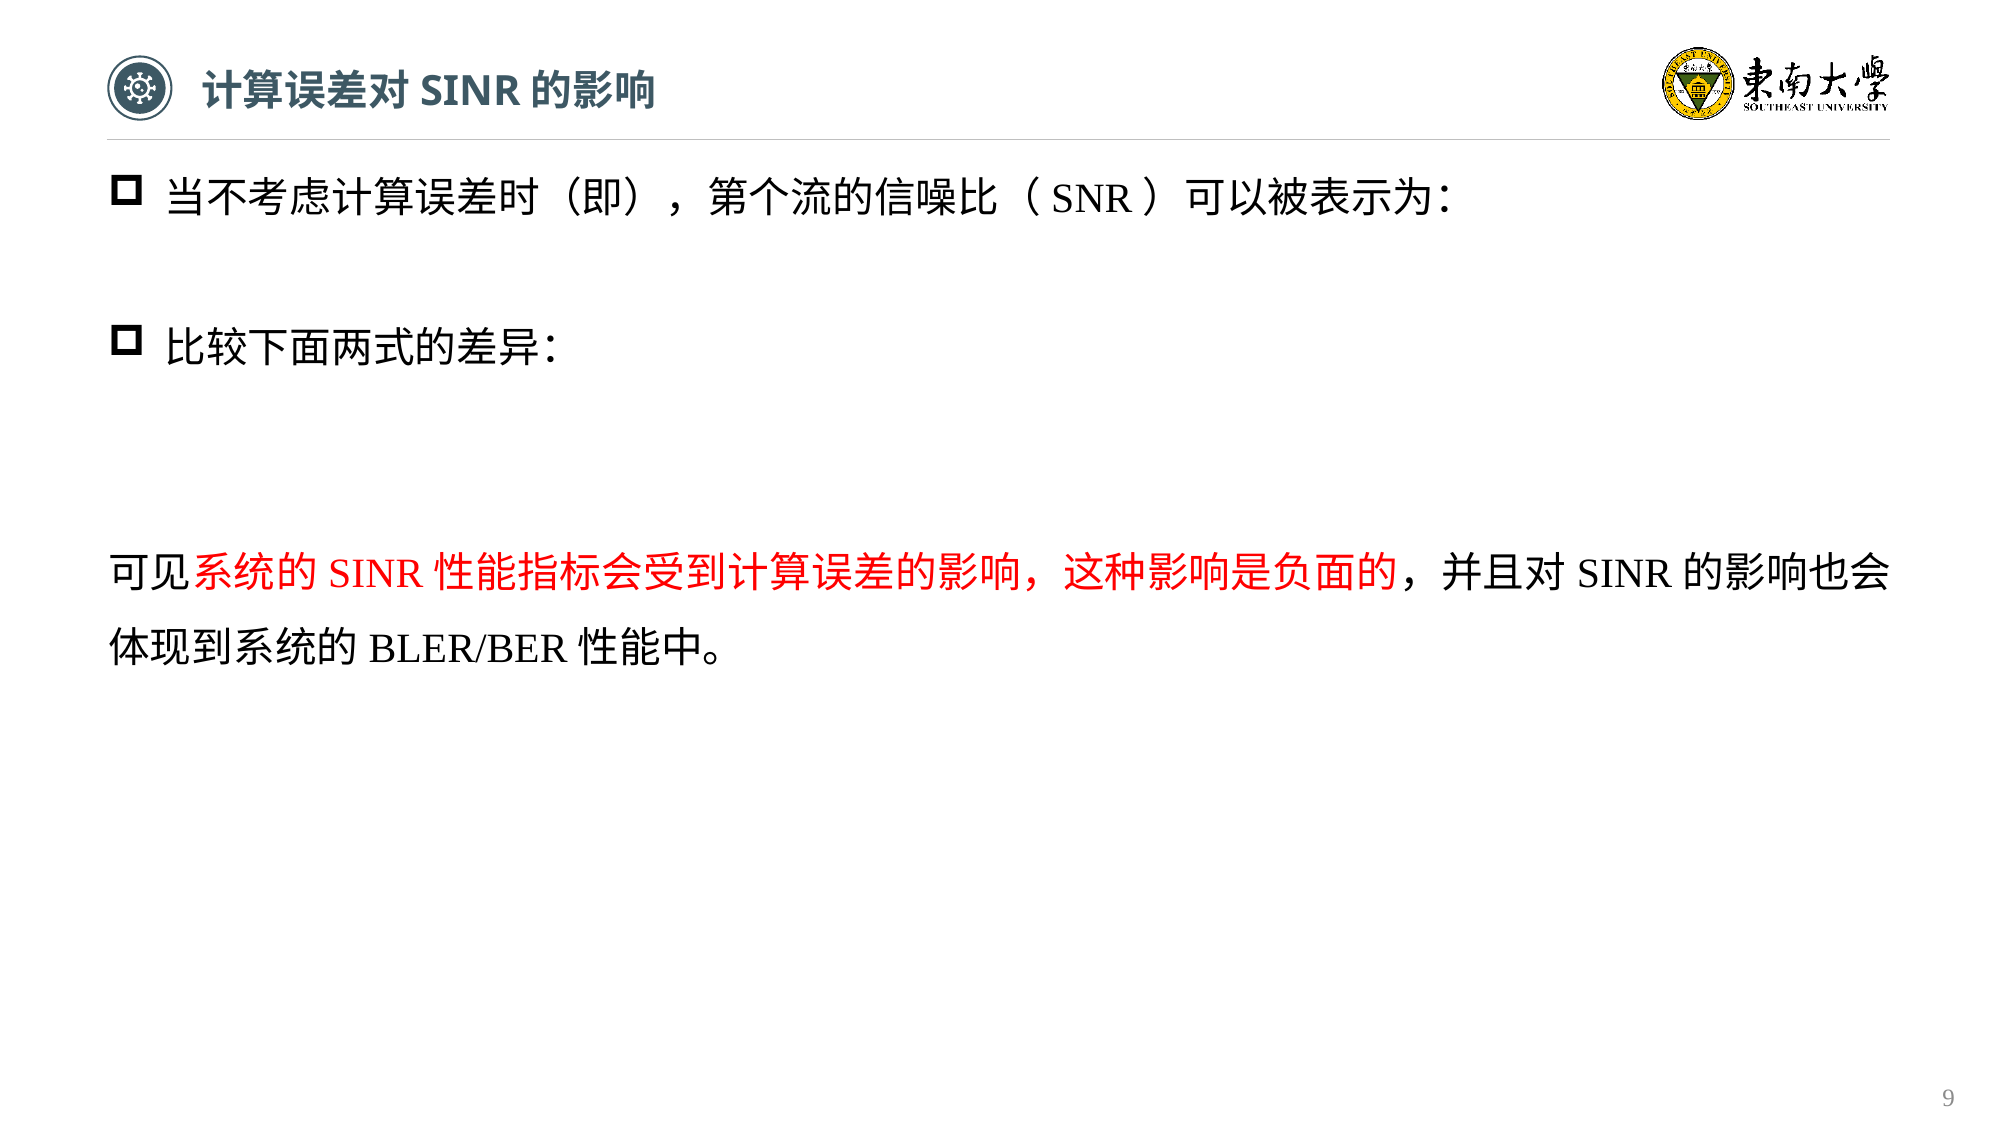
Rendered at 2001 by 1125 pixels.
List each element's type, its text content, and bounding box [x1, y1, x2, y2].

picture [1662, 47, 1889, 120]
text_box 计算误差对SINR的影响 [201, 56, 1284, 122]
